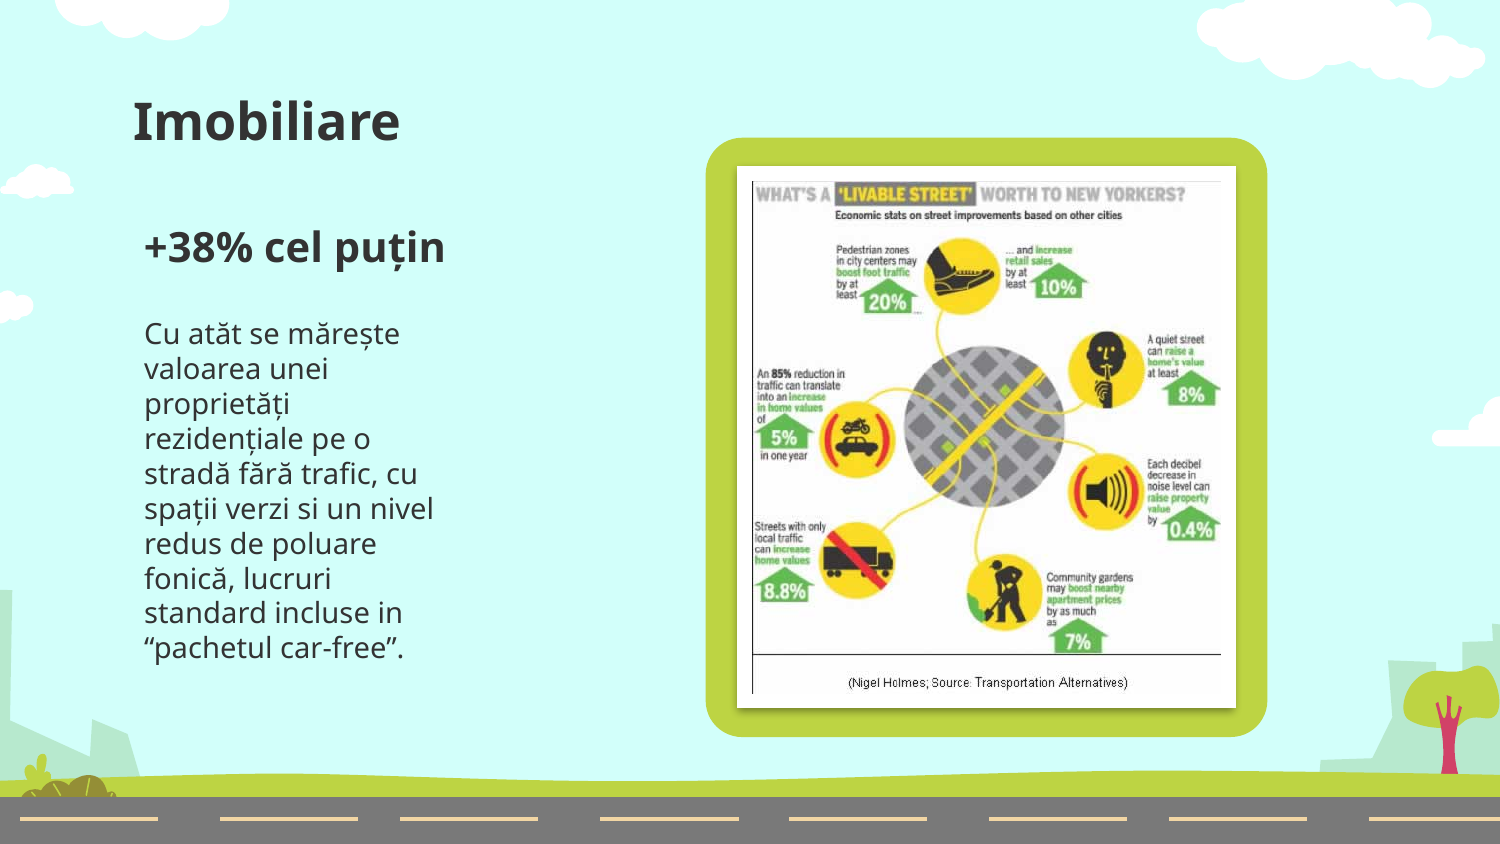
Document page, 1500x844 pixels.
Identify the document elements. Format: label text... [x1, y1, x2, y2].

title Imobiliare [118, 72, 1382, 167]
picture [751, 180, 1222, 694]
text_box +38% cel puțin [129, 222, 529, 286]
text_box [705, 137, 1268, 738]
text_box Cu atăt se mărește valoarea unei proprietăți rezidențiale pe o stradă fără trafic, cu spații verzi si un nivel redus de poluare fonică, lucruri standard incluse in “pachetul car-free”. [129, 300, 467, 676]
